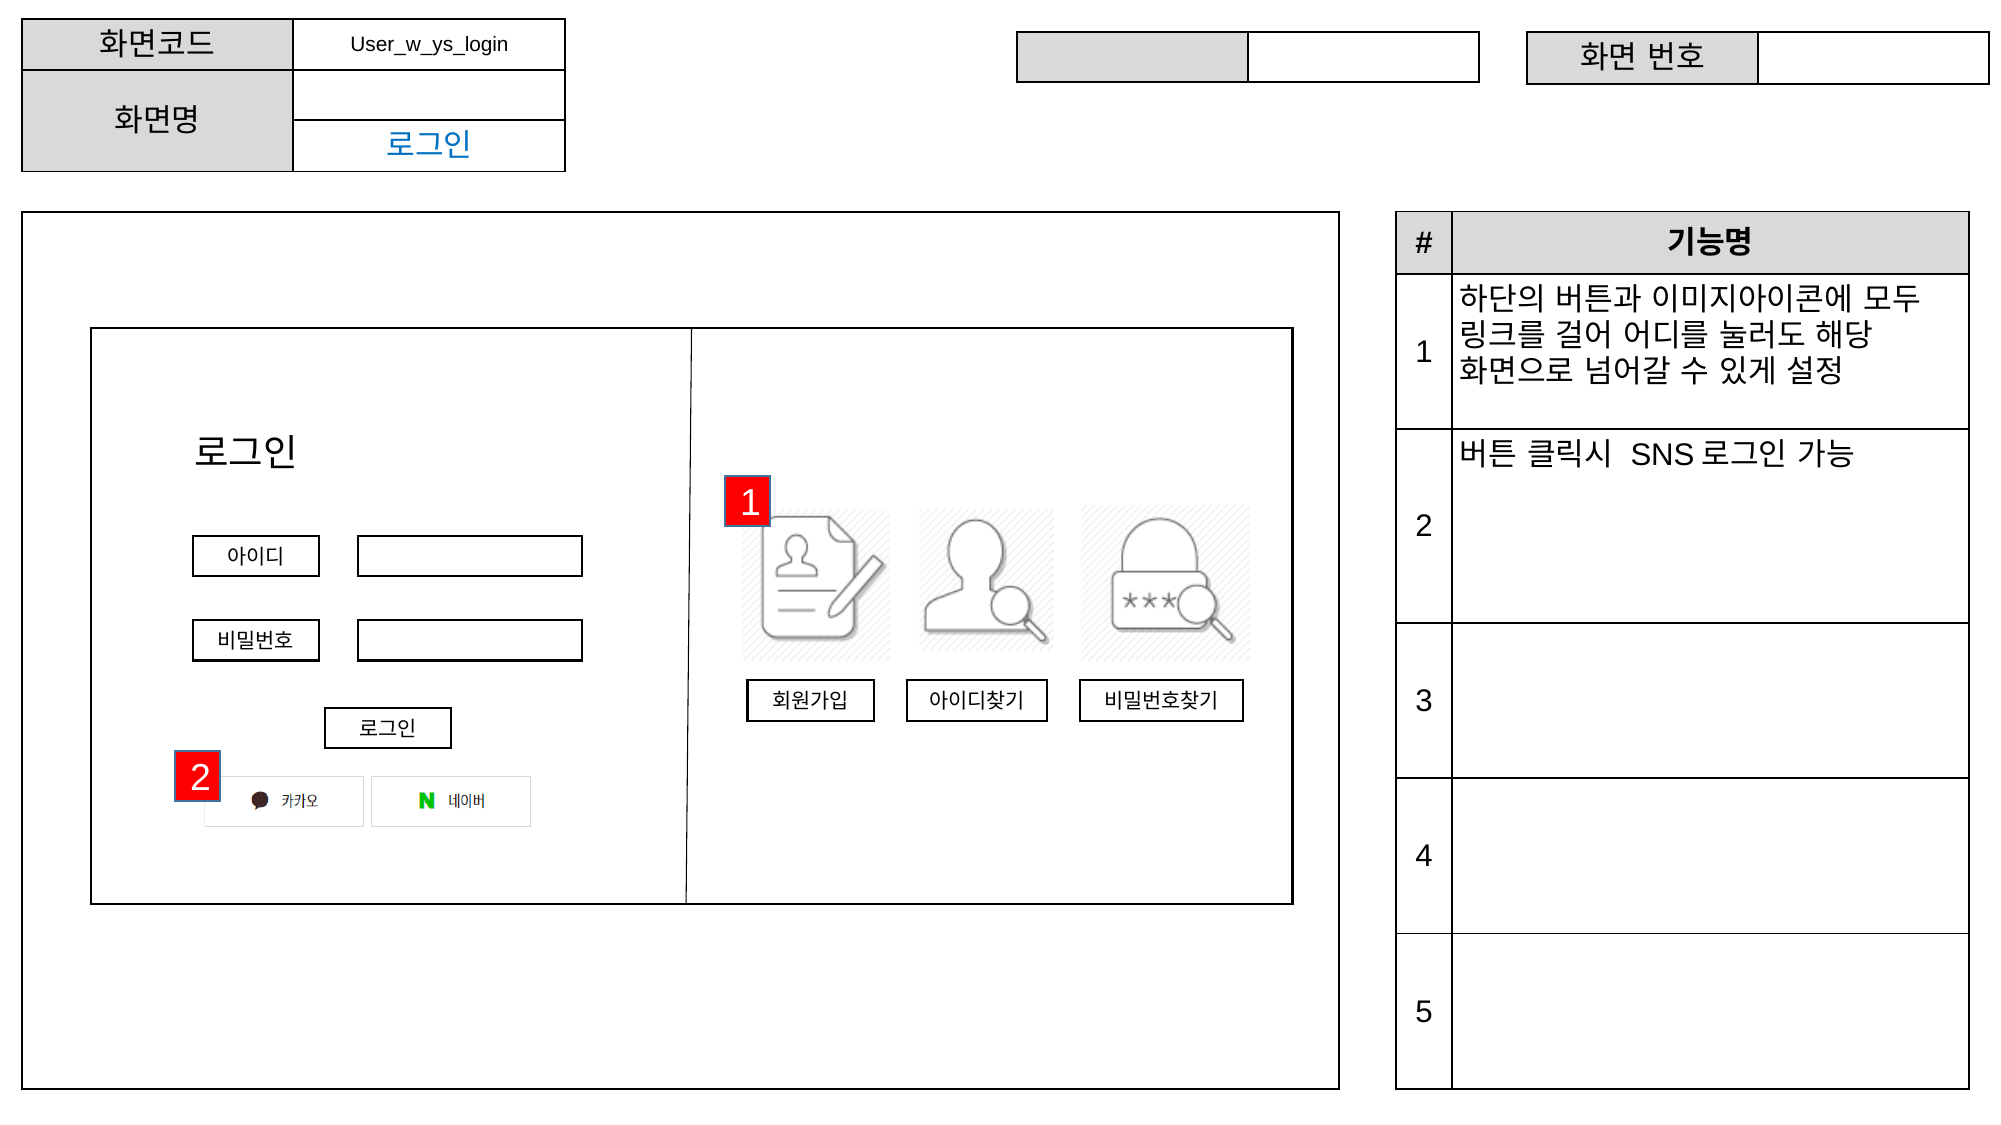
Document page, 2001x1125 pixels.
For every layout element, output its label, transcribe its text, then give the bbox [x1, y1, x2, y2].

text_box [192, 535, 320, 577]
table_cell [294, 71, 564, 119]
picture [1080, 505, 1251, 661]
table_header [1018, 33, 1247, 81]
table_header [1759, 33, 1988, 83]
table_cell 3 [1397, 624, 1451, 777]
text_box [724, 470, 770, 532]
text_box [90, 327, 1293, 904]
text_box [747, 679, 874, 721]
picture [197, 770, 540, 832]
picture [918, 509, 1054, 651]
table_cell 1 [1397, 275, 1451, 428]
table_header # [1397, 212, 1451, 273]
table_cell 하단의 버튼과 이미지아이콘에 모두 링크를 걸어 어디를 눌러도 해당 화면으로 넘어갈 수 있게 설정 [1453, 275, 1968, 428]
table_cell [1453, 934, 1968, 1088]
table_cell 로그인 [294, 121, 564, 171]
table_header 화면 번호 [1528, 33, 1757, 83]
picture [742, 510, 890, 661]
table_cell 4 [1397, 779, 1451, 933]
table_cell 2 [1397, 430, 1451, 622]
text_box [1080, 679, 1244, 721]
text_box [21, 211, 1340, 1090]
table_header User_w_ys_login [294, 20, 564, 69]
table_header 화면코드 [23, 20, 292, 69]
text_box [906, 679, 1048, 721]
table_cell [1453, 624, 1968, 777]
table_cell 버튼 클릭시 SNS로그인 가능 [1453, 430, 1968, 622]
table_header 기능명 [1453, 212, 1968, 273]
table_cell [1453, 779, 1968, 933]
table_cell 5 [1397, 934, 1451, 1088]
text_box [192, 619, 320, 661]
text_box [175, 745, 221, 807]
table_cell 화면명 [23, 71, 292, 171]
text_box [324, 707, 452, 749]
table_header [1249, 33, 1478, 81]
